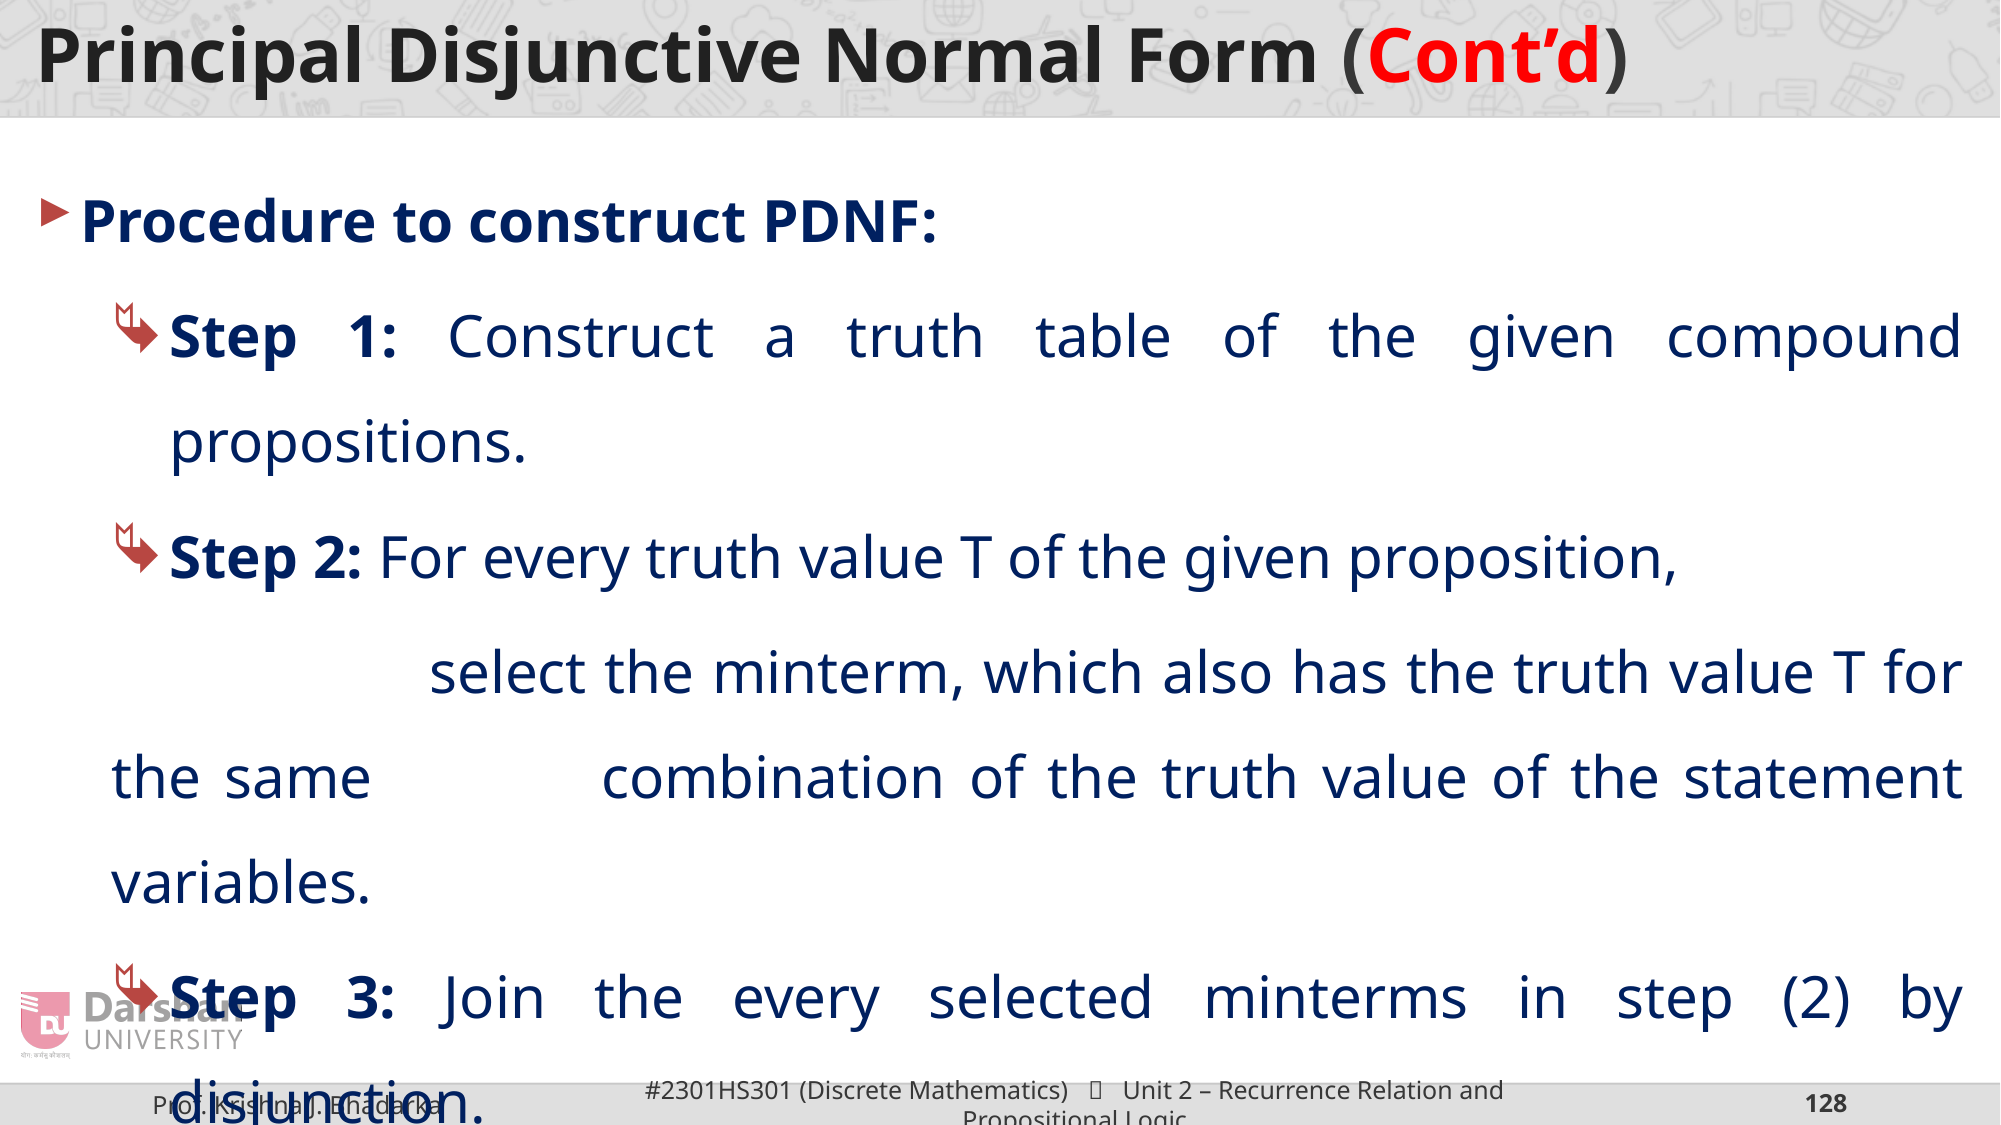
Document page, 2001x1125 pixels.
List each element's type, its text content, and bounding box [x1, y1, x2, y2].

title Principal Disjunctive Normal Form (Cont’d) [0, 0, 2000, 117]
list Procedure to construct PDNF: Step 1: Construct a truth table of the given compound propositions. Step 2: For every truth value T of the given proposition, select the minterm, which also has the truth value T for the same combination of the truth value of the statement variables. Step 3: Join the every selected minterms in step (2) by disjunction. [21, 141, 1979, 1059]
